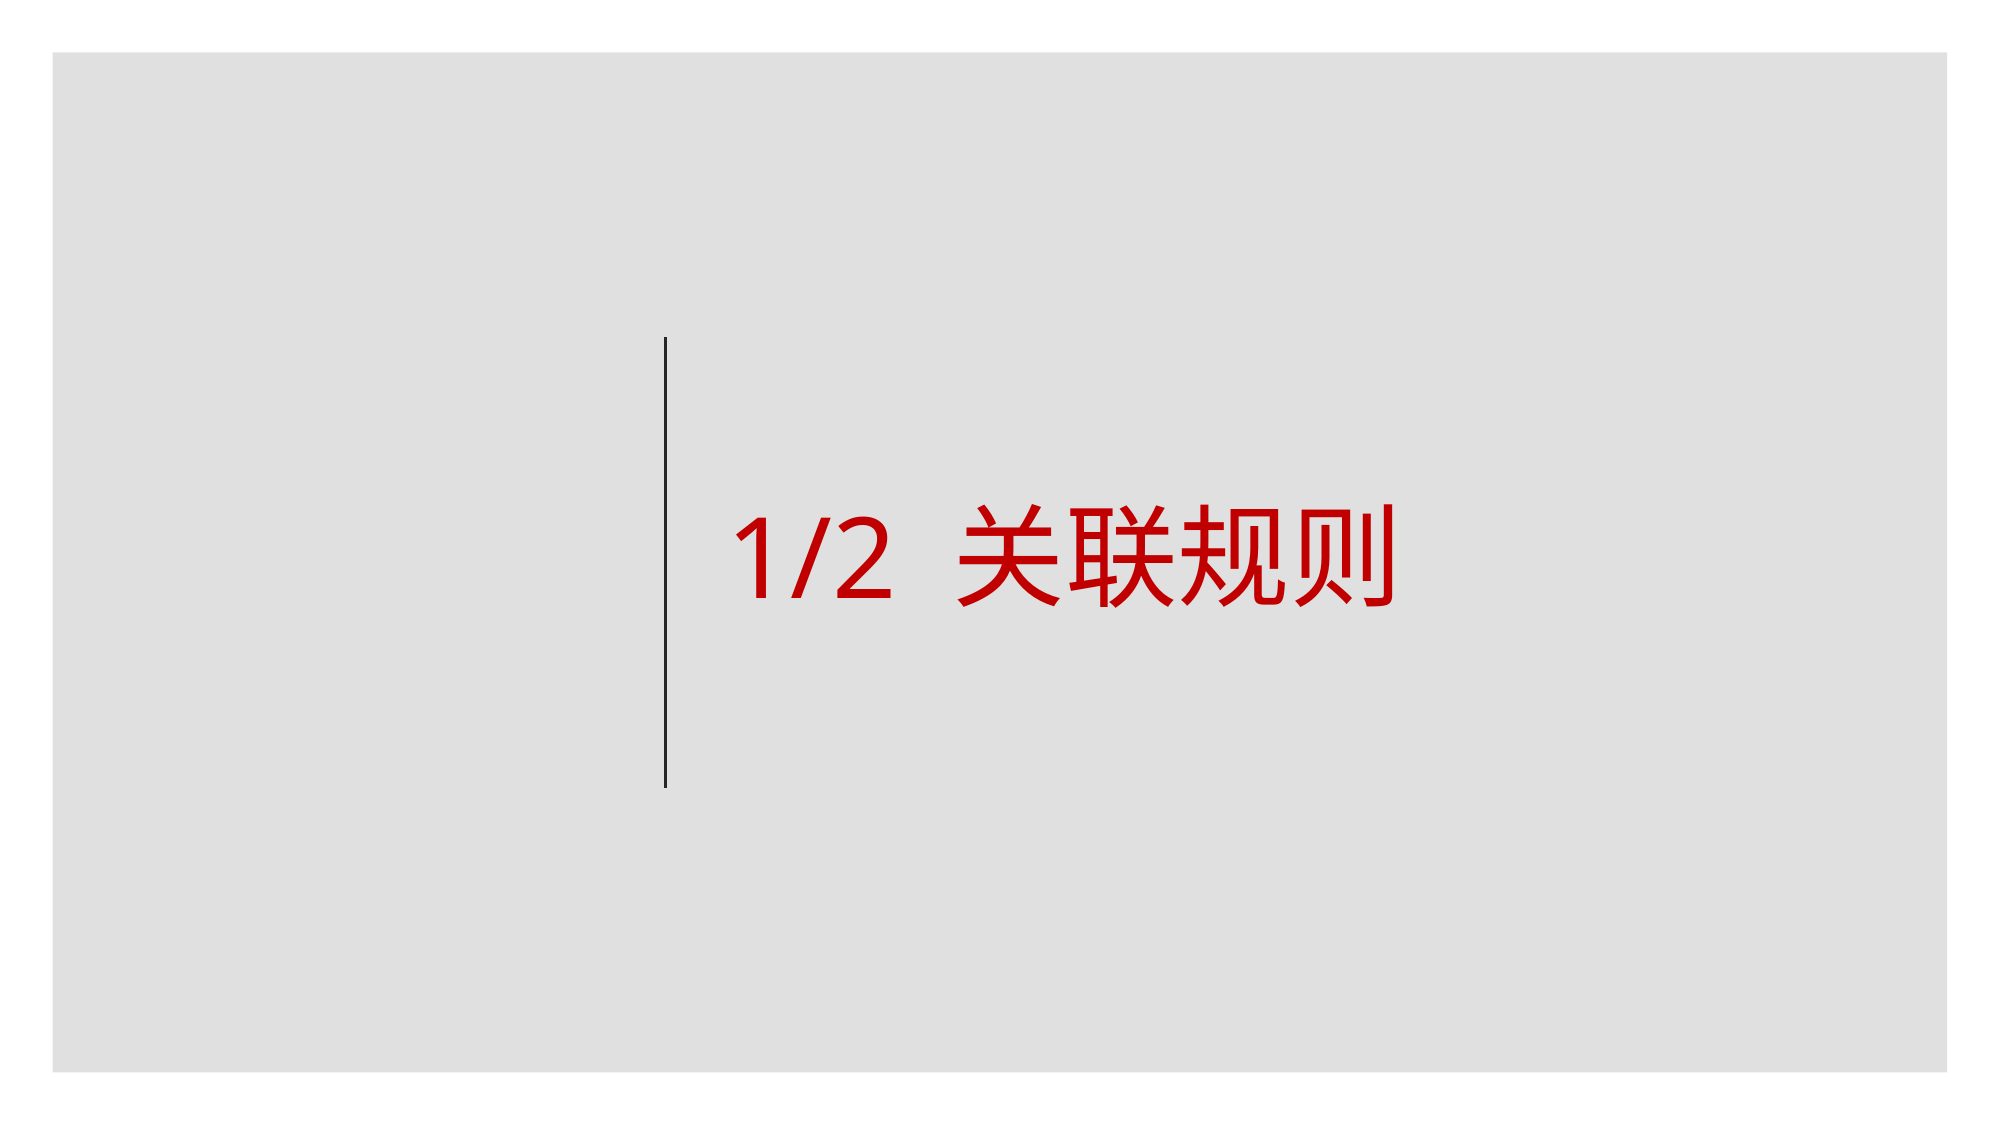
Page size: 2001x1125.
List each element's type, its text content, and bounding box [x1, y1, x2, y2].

title 1/2 关联规则 [718, 157, 1829, 968]
text_box [52, 52, 1948, 1073]
